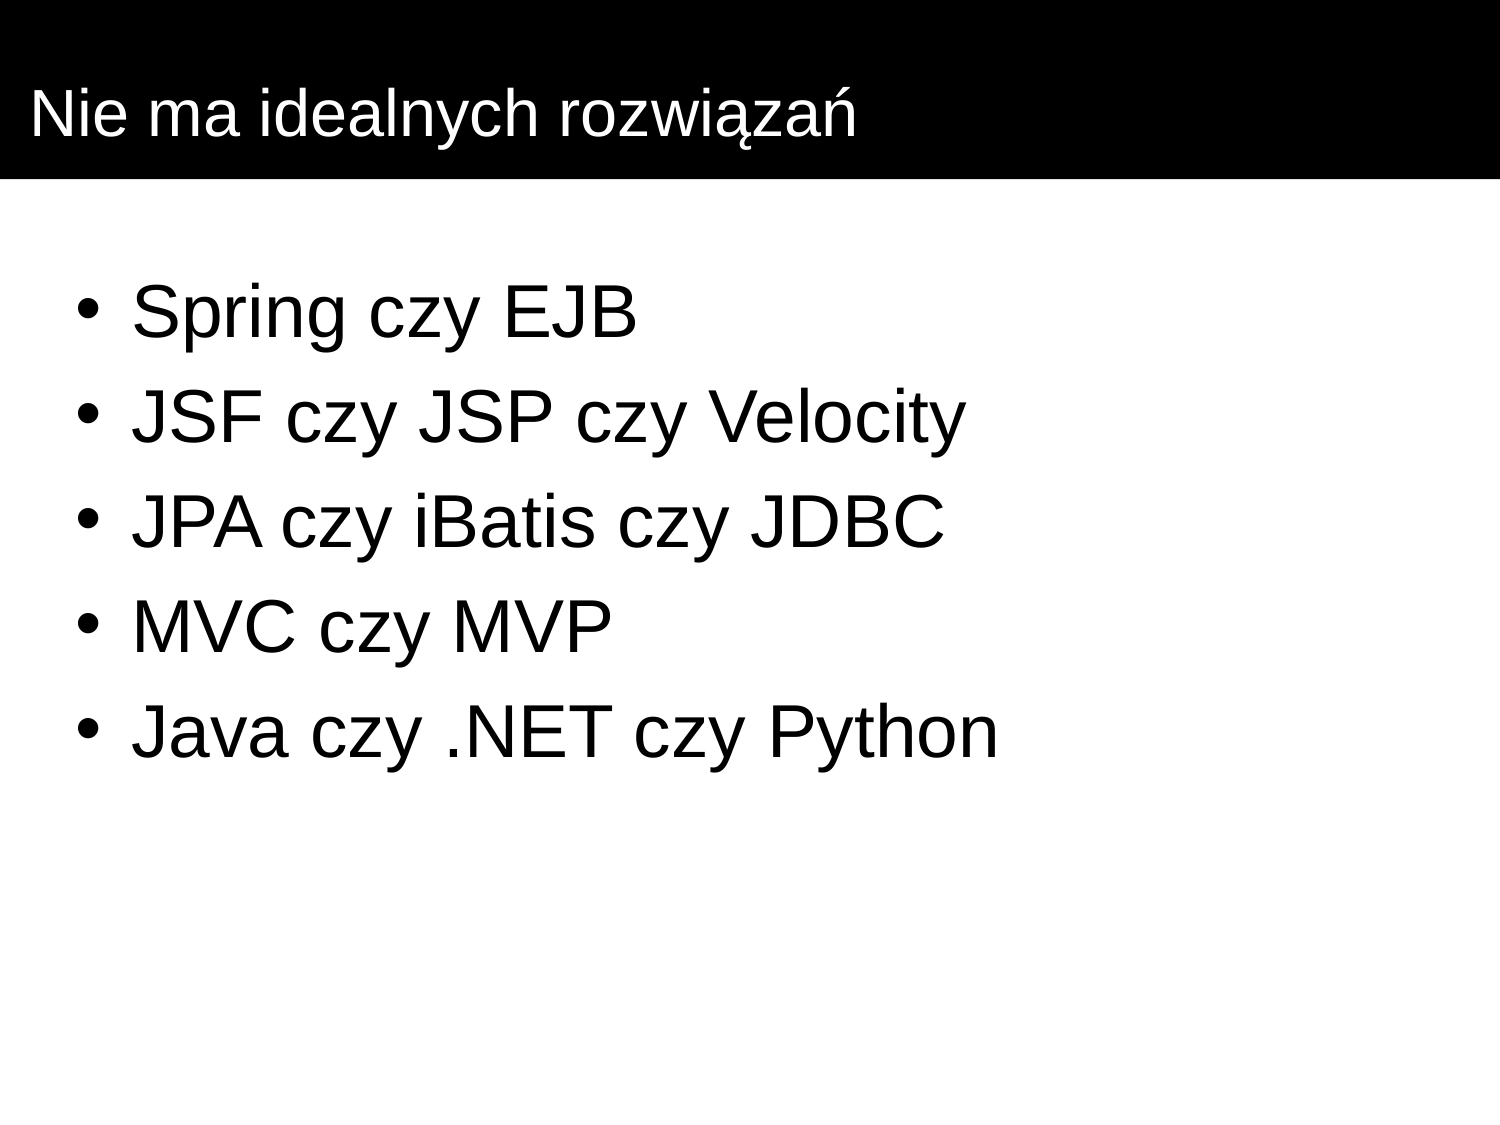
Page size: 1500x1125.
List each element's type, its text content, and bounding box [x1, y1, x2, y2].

title Nie ma idealnych rozwiązań [0, 0, 1500, 180]
list Spring czy EJB JSF czy JSP czy Velocity JPA czy iBatis czy JDBC MVC czy MVP Java czy .NET czy Python [75, 262, 1425, 1005]
